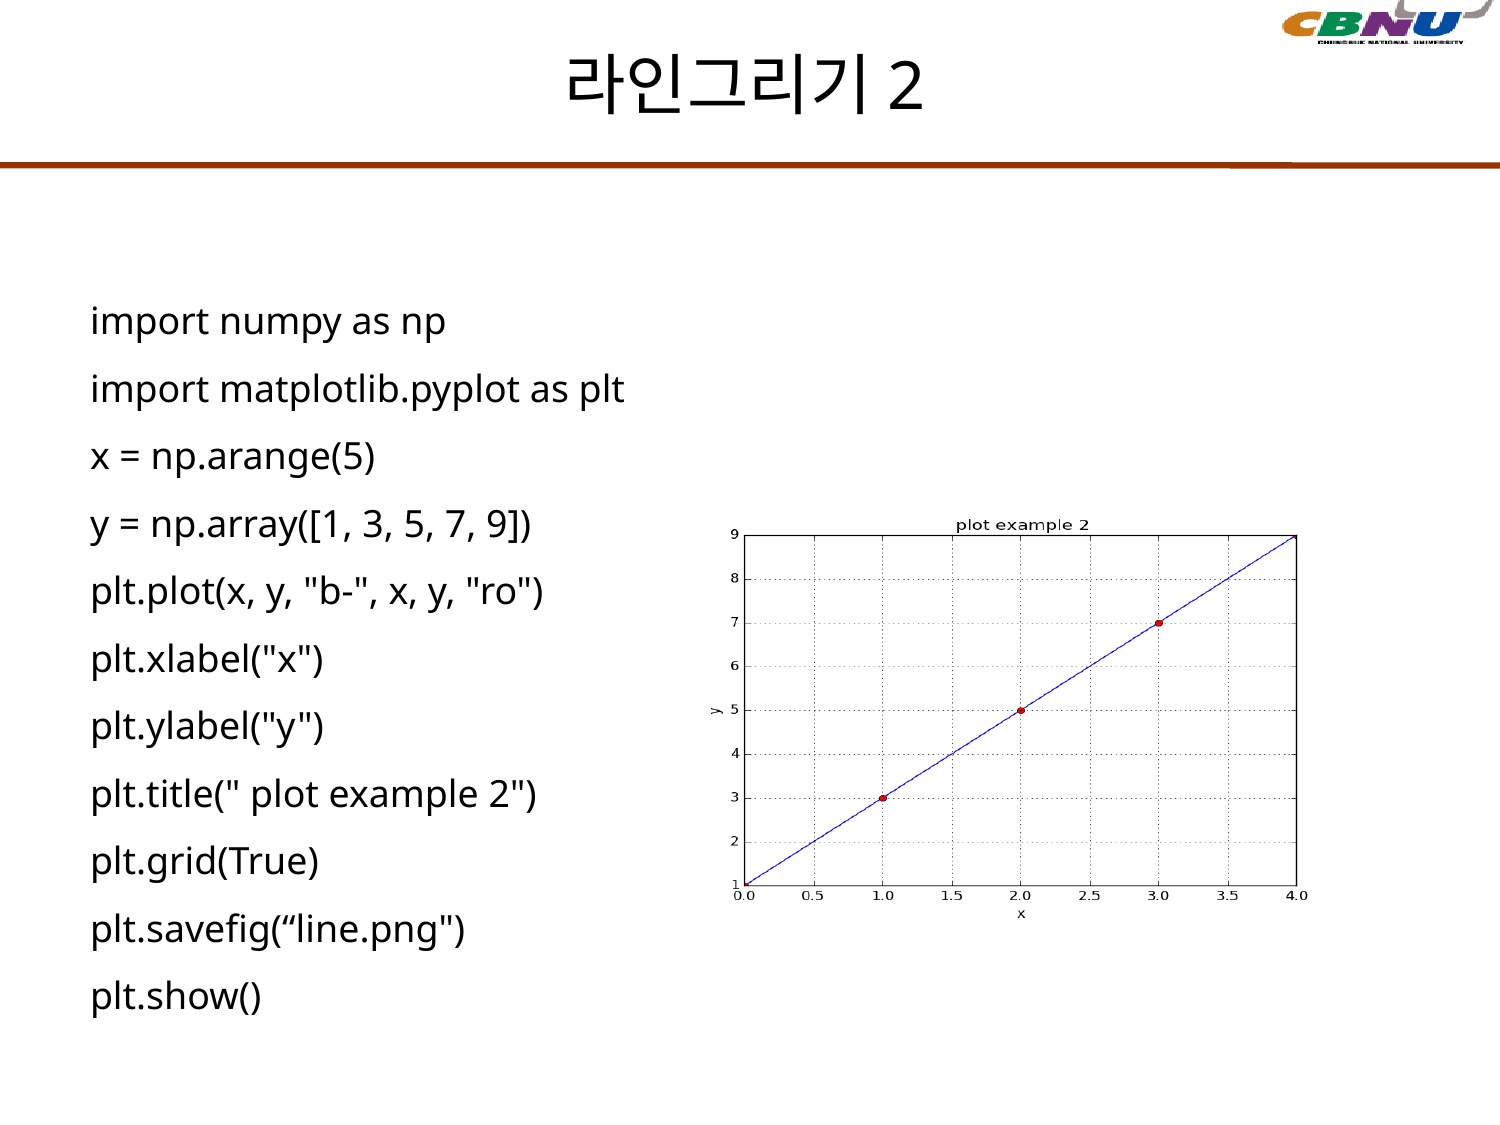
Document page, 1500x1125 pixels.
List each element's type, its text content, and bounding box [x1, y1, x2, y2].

picture [1277, 0, 1500, 47]
title 라인그리기2 [70, 23, 1421, 143]
list import numpy as np import matplotlib.pyplot as plt x = np.arange(5) y = np.array([1, 3, 5, 7, 9]) plt.plot(x, y, "b-", x, y, "ro") plt.xlabel("x") plt.ylabel("y") plt.title(" plot example 2") plt.grid(True) plt.savefig(“line.png") plt.show() [75, 267, 1425, 1106]
picture [655, 491, 1368, 929]
